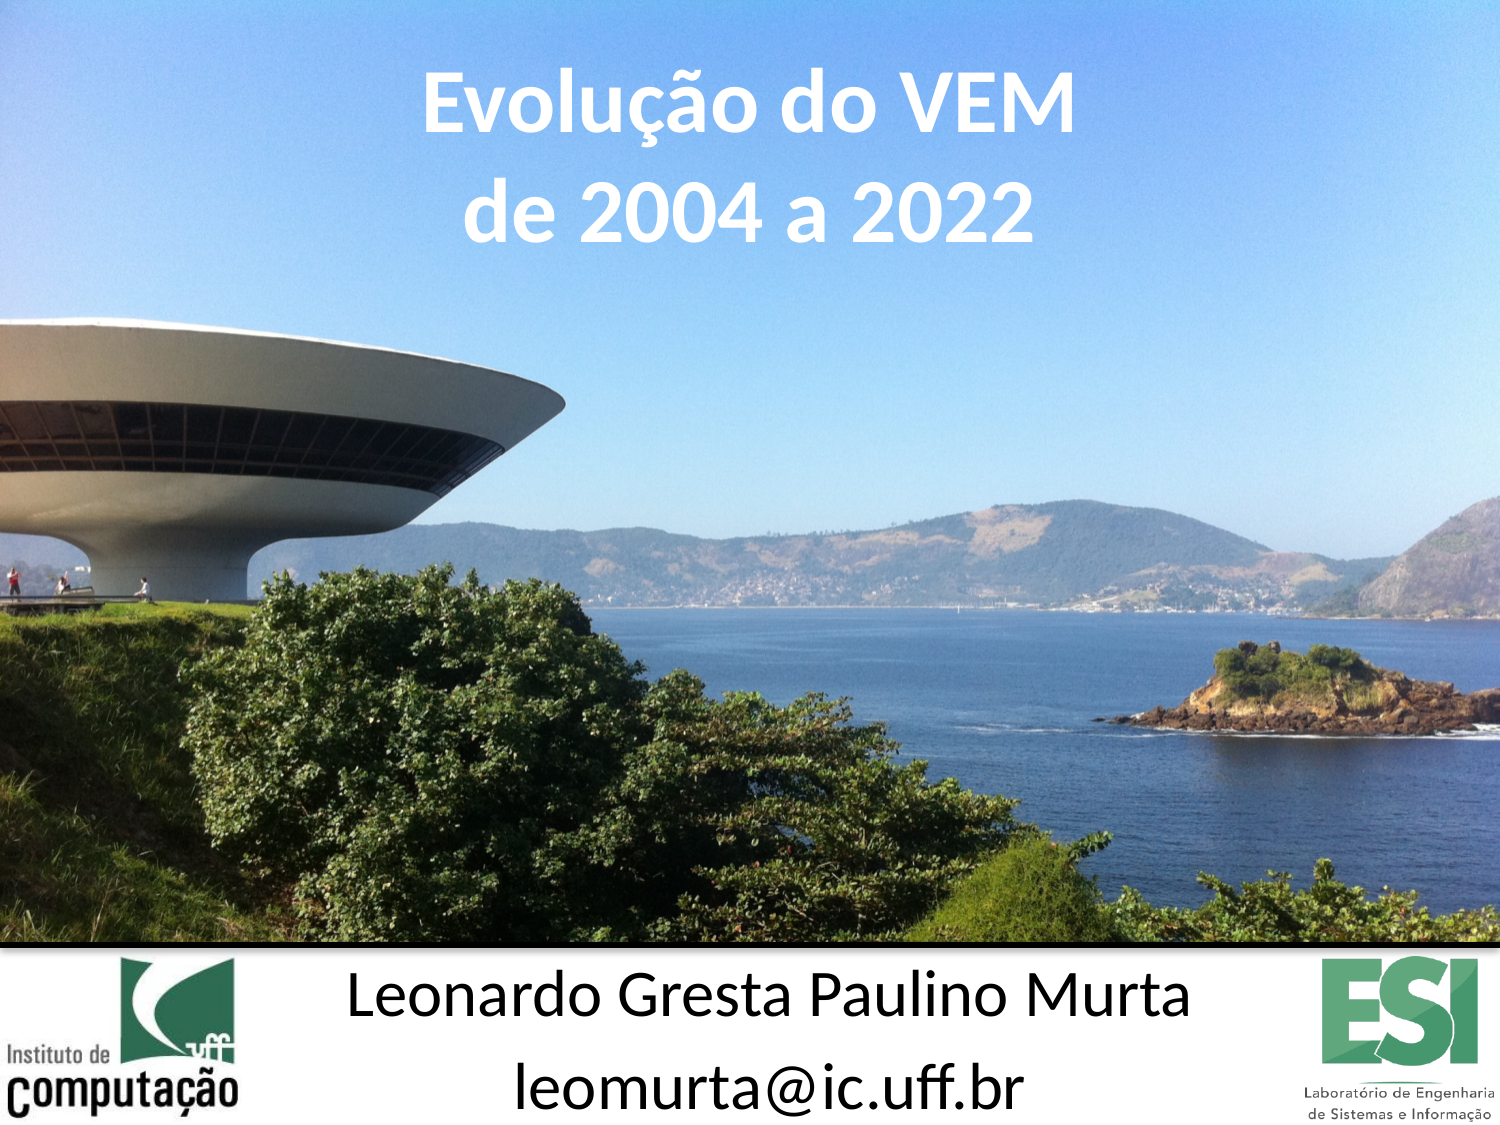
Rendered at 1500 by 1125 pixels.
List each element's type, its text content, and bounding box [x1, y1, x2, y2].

title Evolução do VEM de 2004 a 2022 [0, 0, 1500, 303]
picture [1305, 956, 1494, 1122]
picture [0, 948, 239, 1125]
subtitle Leonardo Gresta Paulino Murta leomurta@ic.uff.br [239, 945, 1301, 1125]
picture [0, 303, 1500, 942]
